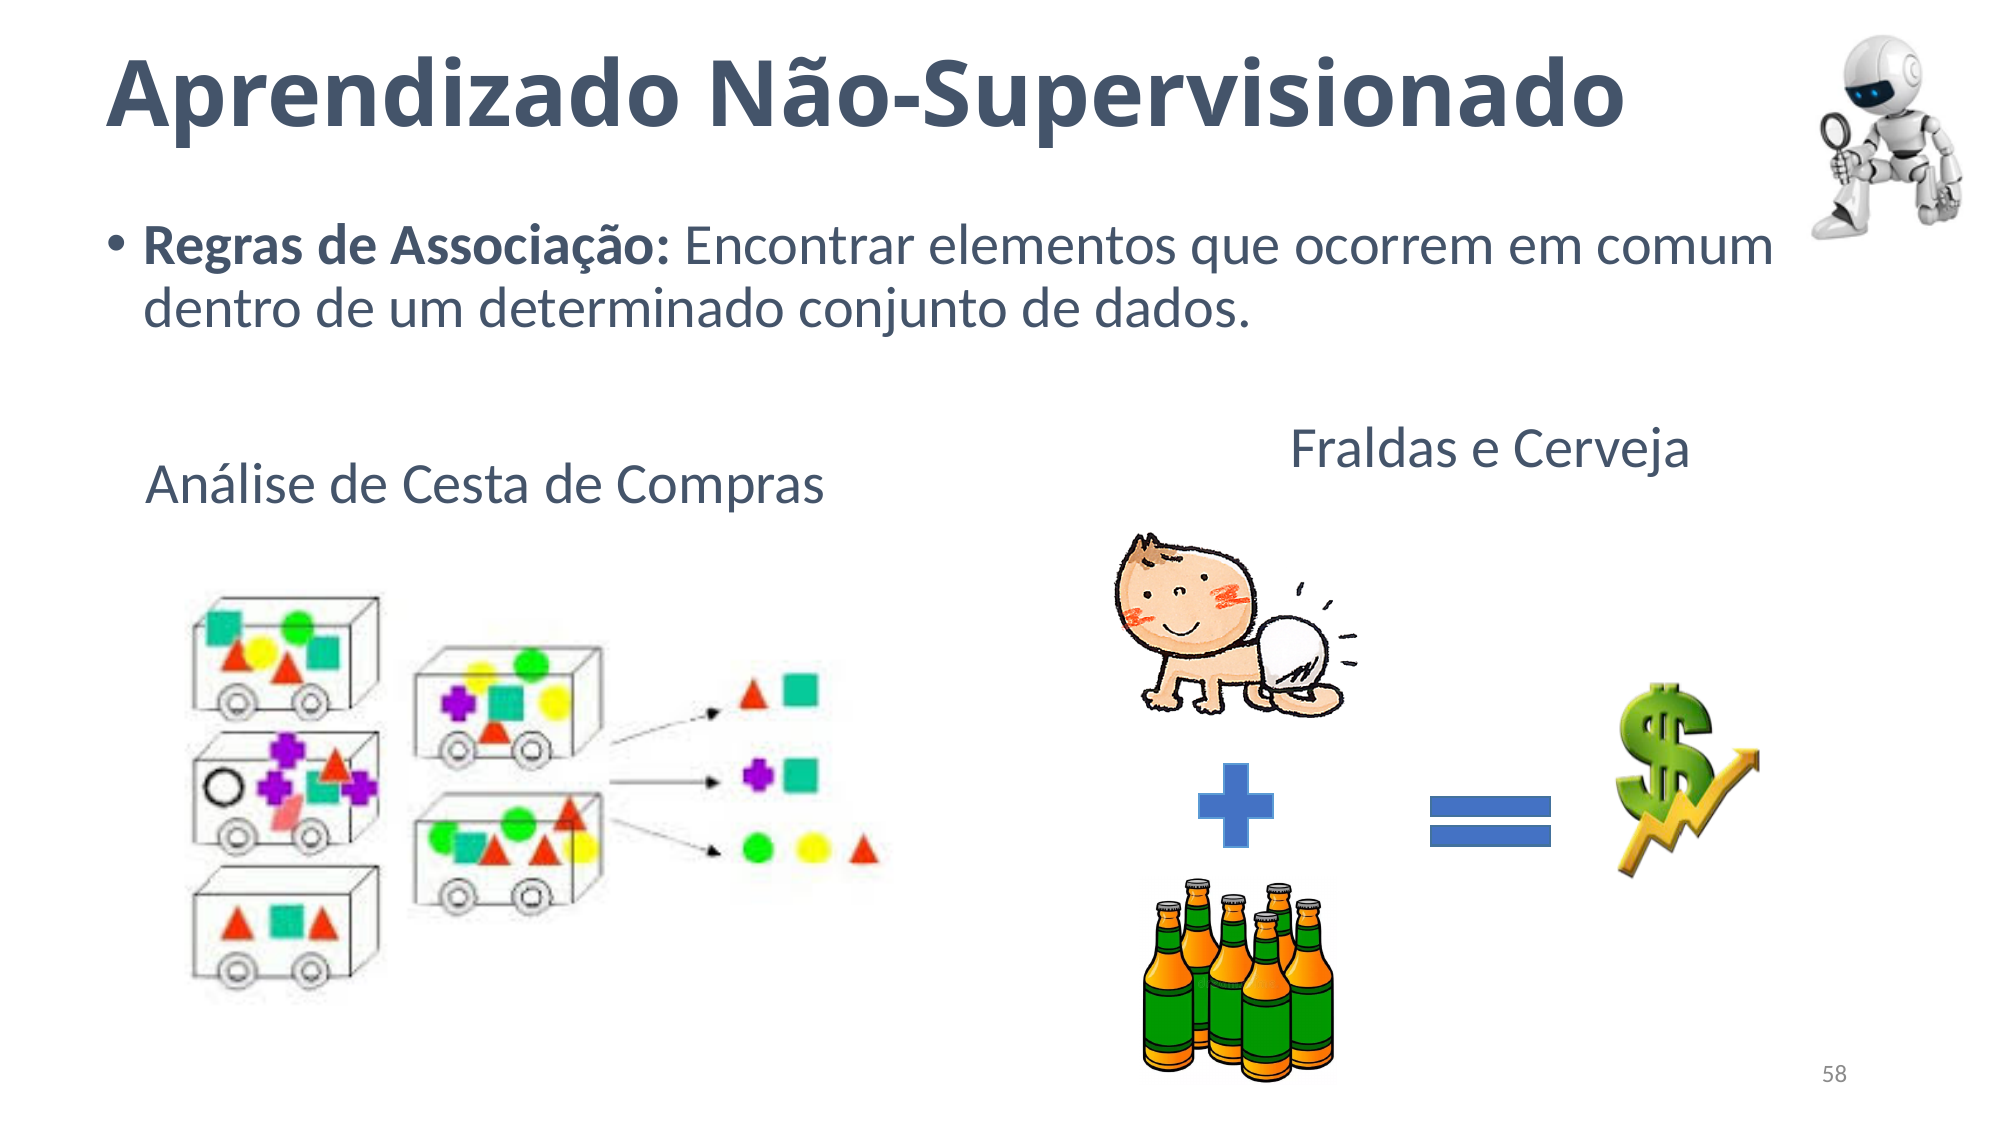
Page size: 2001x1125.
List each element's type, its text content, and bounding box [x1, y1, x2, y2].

text_box Fraldas e Cerveja [1130, 409, 1851, 490]
picture [1785, 29, 1978, 248]
slide_number 58 [1412, 1042, 1863, 1103]
text_box [1430, 796, 1551, 817]
picture [1588, 673, 1767, 882]
text_box Análise de Cesta de Compras [130, 446, 852, 526]
list Regras de Associação: Encontrar elementos que ocorrem em comum dentro de um determinado conjunto de dados. [91, 206, 1848, 1008]
picture [130, 580, 911, 1008]
title Aprendizado Não-Supervisionado [91, 15, 1946, 178]
text_box [1430, 825, 1551, 847]
picture [1139, 876, 1337, 1085]
picture [1111, 529, 1361, 718]
text_box [1198, 763, 1274, 848]
